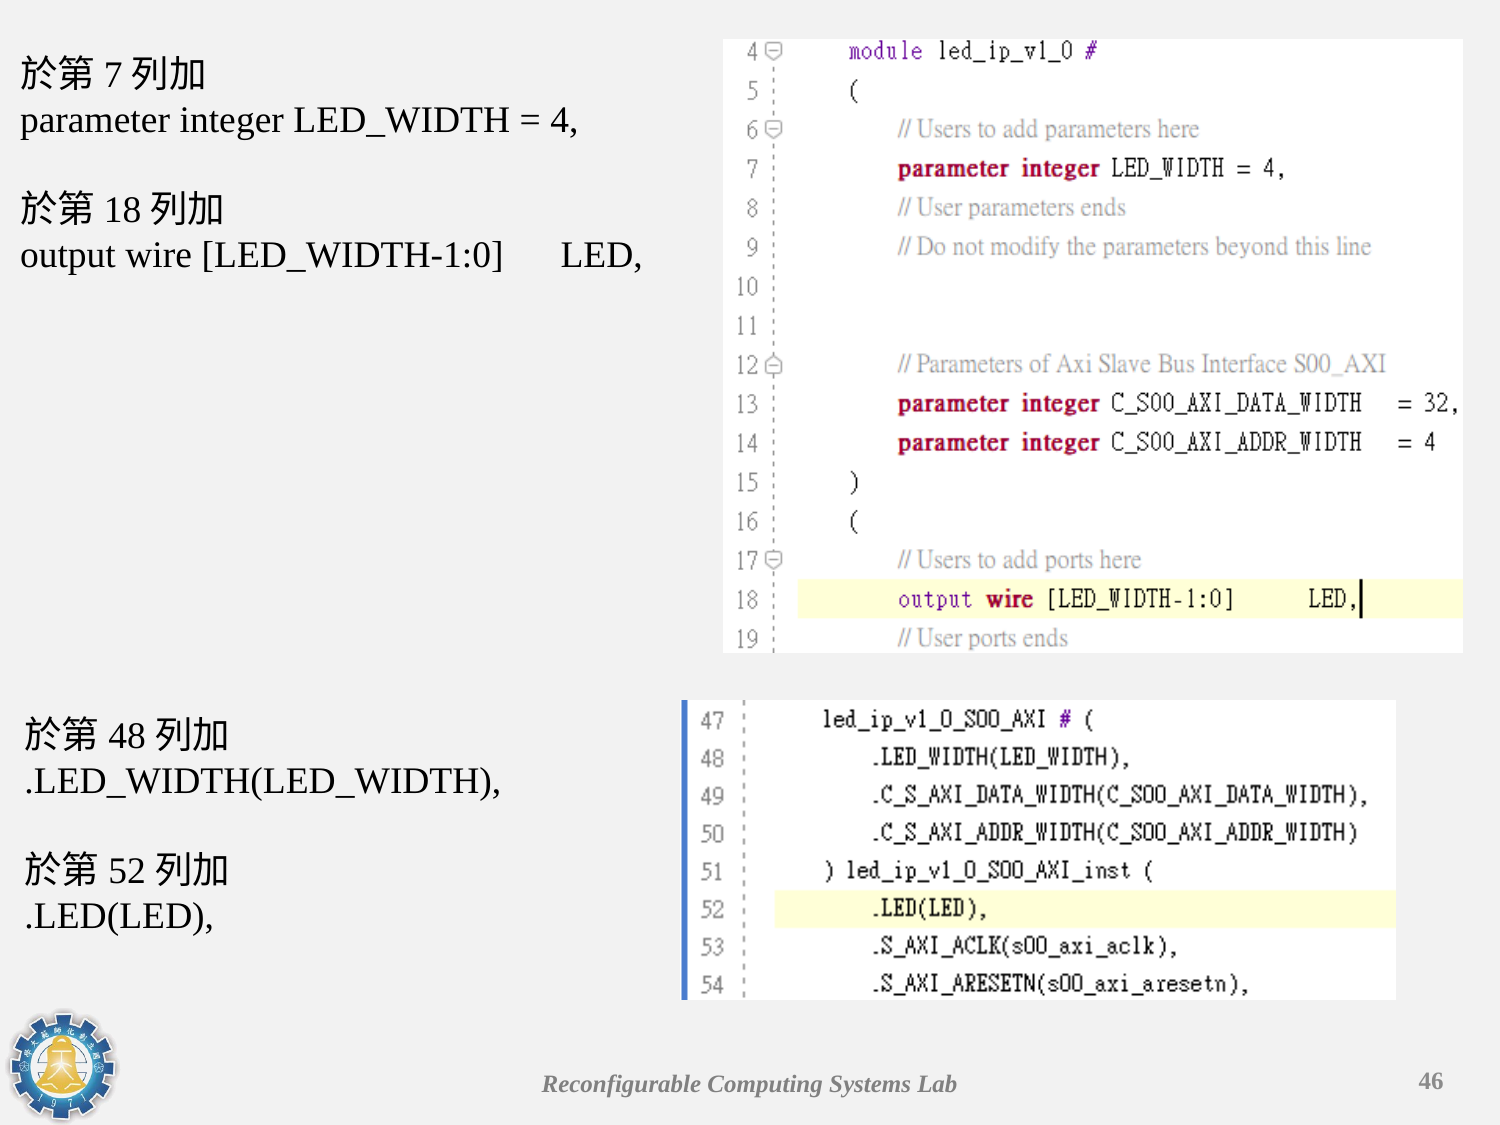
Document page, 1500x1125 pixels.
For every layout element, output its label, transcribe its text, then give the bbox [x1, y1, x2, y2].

text_box 於第48列加 .LED_WIDTH(LED_WIDTH), 於第52列加 .LED(LED), [9, 704, 660, 944]
slide_number 46 [1128, 1057, 1459, 1103]
picture [722, 39, 1463, 653]
text_box 於第7列加 parameter integer LED_WIDTH = 4, 於第18列加 output wire [LED_WIDTH-1:0] LED, [5, 42, 718, 283]
picture [679, 700, 1396, 1000]
